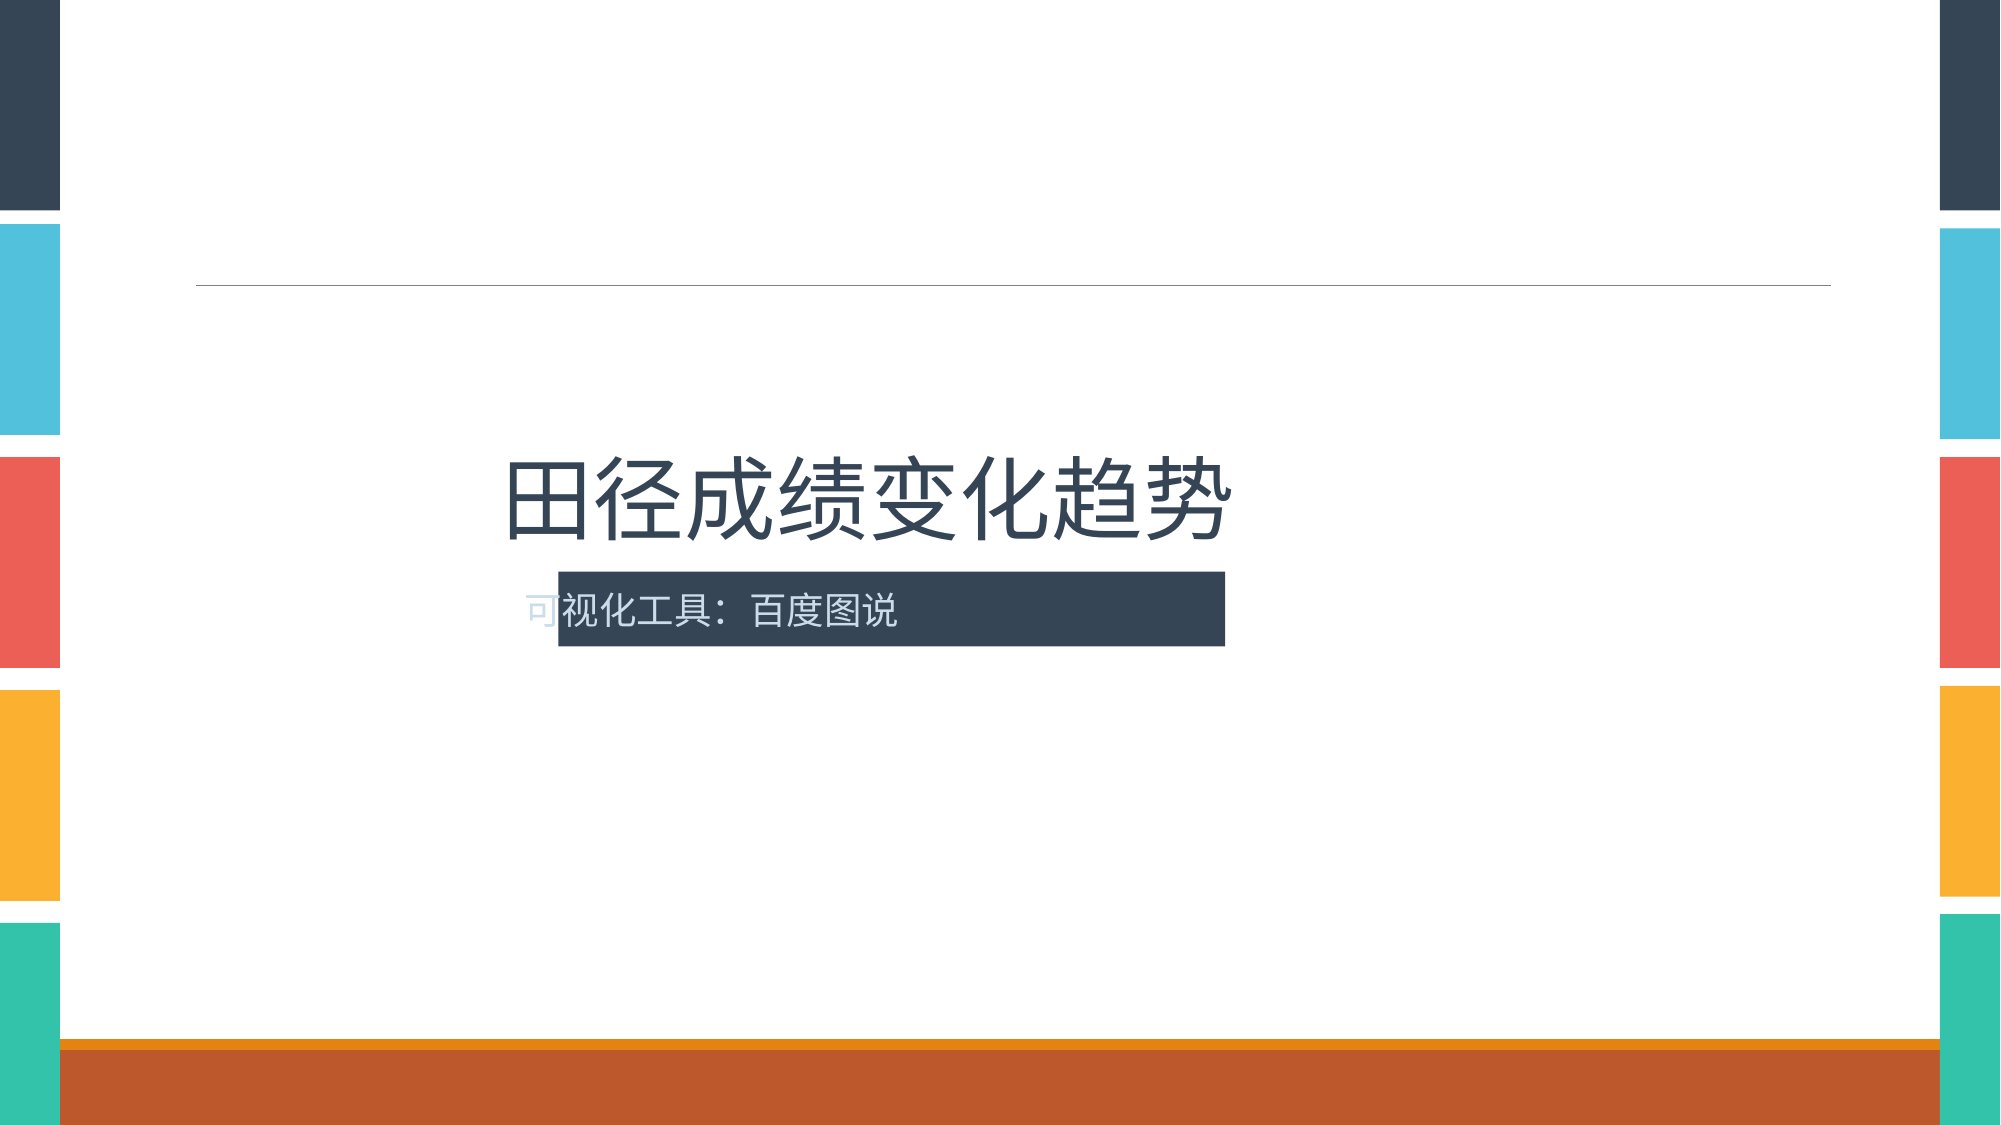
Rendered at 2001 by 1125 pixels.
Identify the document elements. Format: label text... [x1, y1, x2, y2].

text_box [0, 922, 60, 1125]
text_box 田径成绩变化趋势 [486, 434, 1251, 560]
text_box [1939, 0, 2000, 211]
text_box [0, 457, 60, 668]
text_box [1939, 914, 2000, 1125]
text_box [1939, 457, 2000, 668]
text_box [0, 0, 60, 211]
text_box [558, 571, 1226, 647]
text_box [1939, 685, 2000, 897]
text_box [0, 690, 60, 901]
text_box [1939, 228, 2000, 440]
text_box 可视化工具：百度图说 [509, 579, 1163, 685]
text_box [0, 224, 60, 435]
